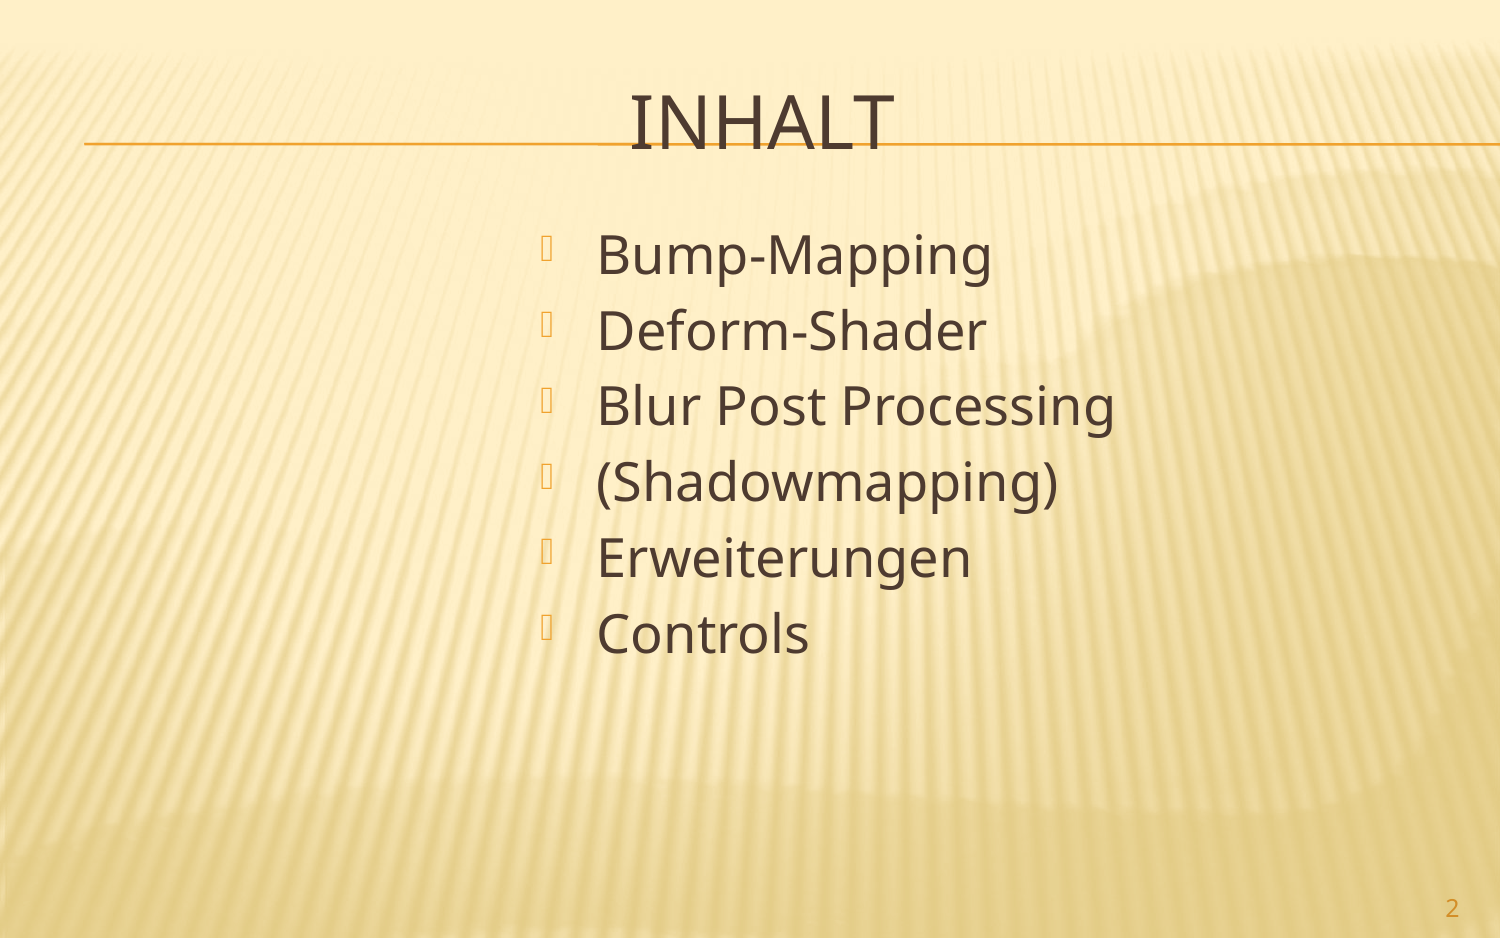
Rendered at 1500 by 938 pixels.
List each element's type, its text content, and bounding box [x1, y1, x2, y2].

slide_number 2 [1350, 885, 1475, 919]
list Bump-Mapping Deform-Shader Blur Post Processing (Shadowmapping) Erweiterungen Controls [525, 212, 1475, 832]
title Inhalt [50, 62, 1475, 177]
